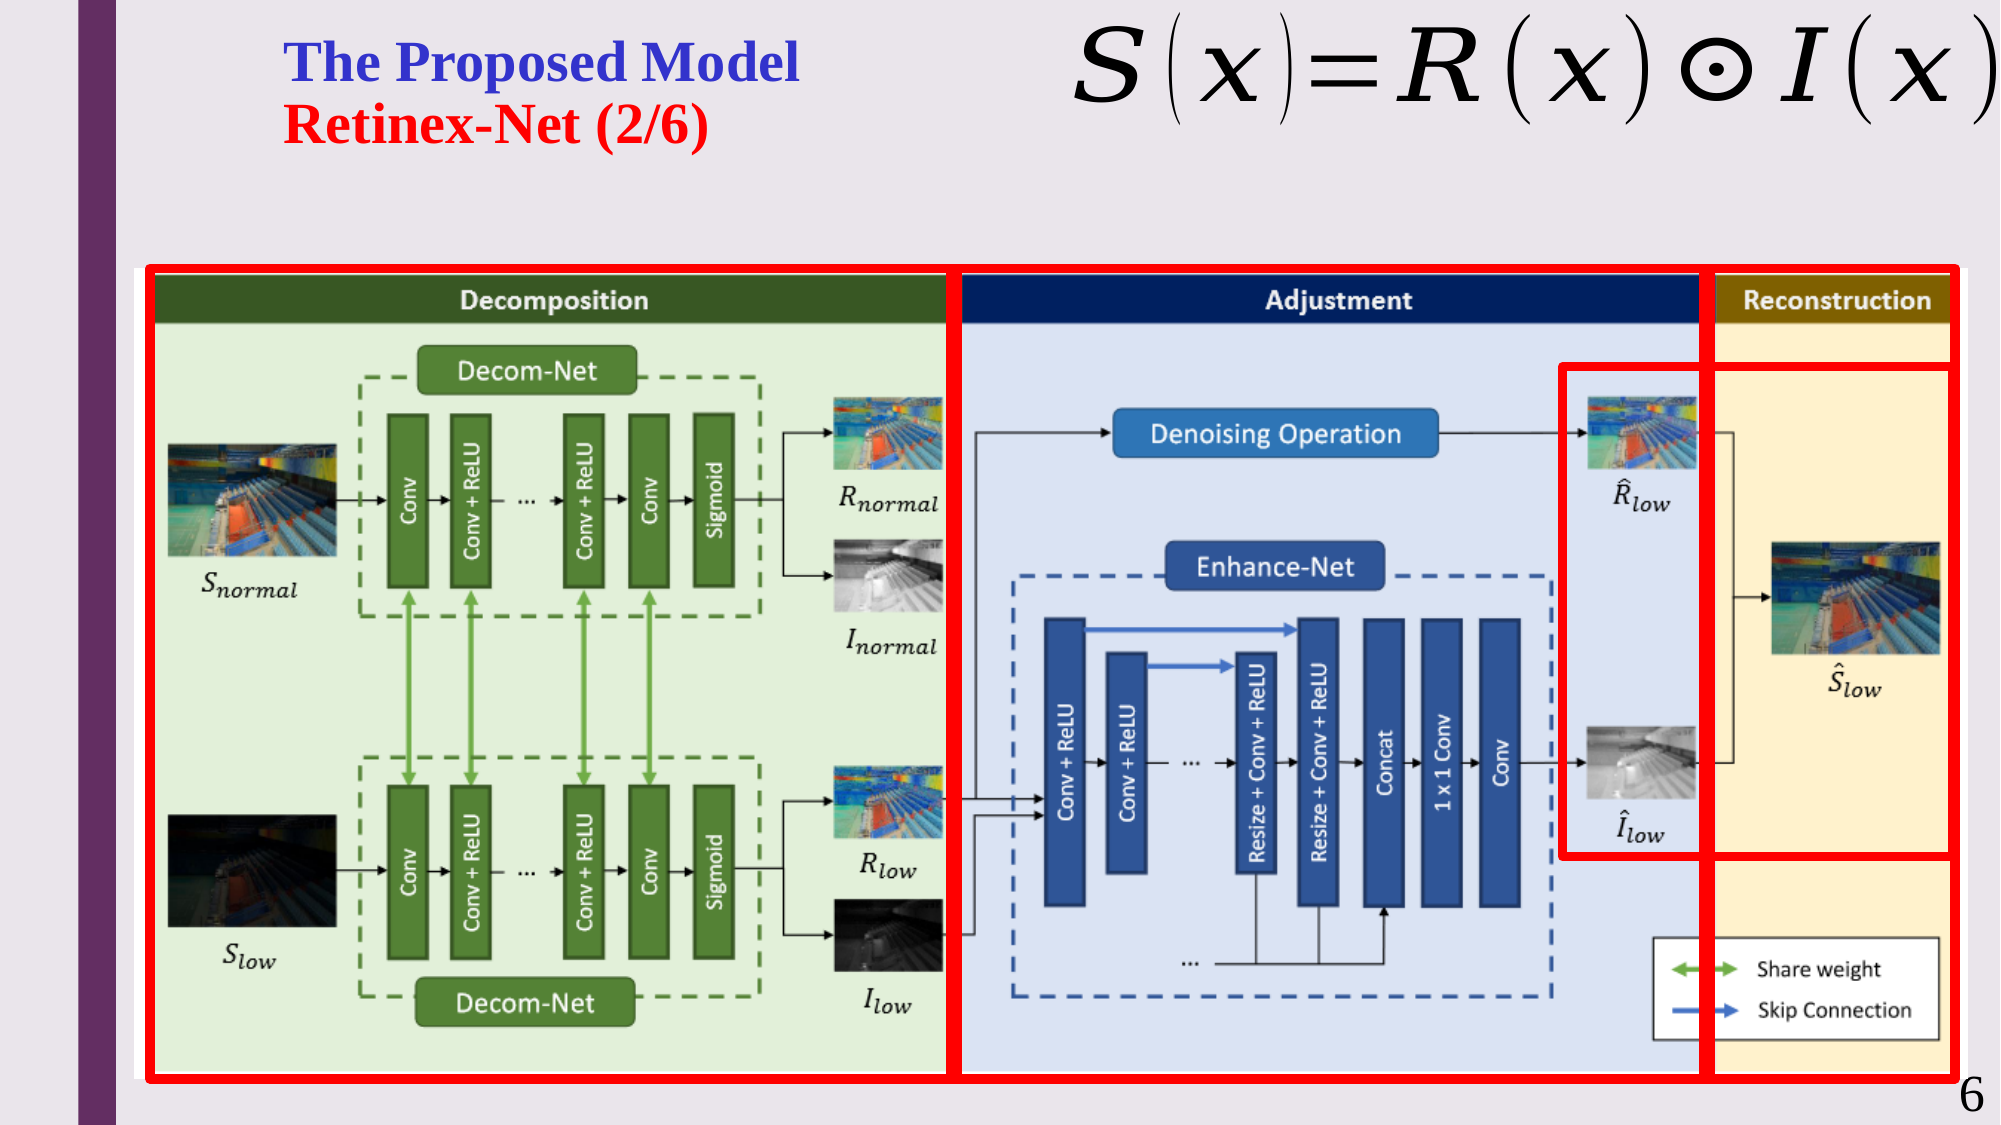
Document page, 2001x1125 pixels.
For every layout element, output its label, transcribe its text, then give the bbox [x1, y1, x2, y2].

picture [134, 268, 1968, 1079]
text_box 6 [1874, 1060, 2000, 1121]
title The Proposed Model Retinex-Net (2/6) [269, 24, 1731, 235]
